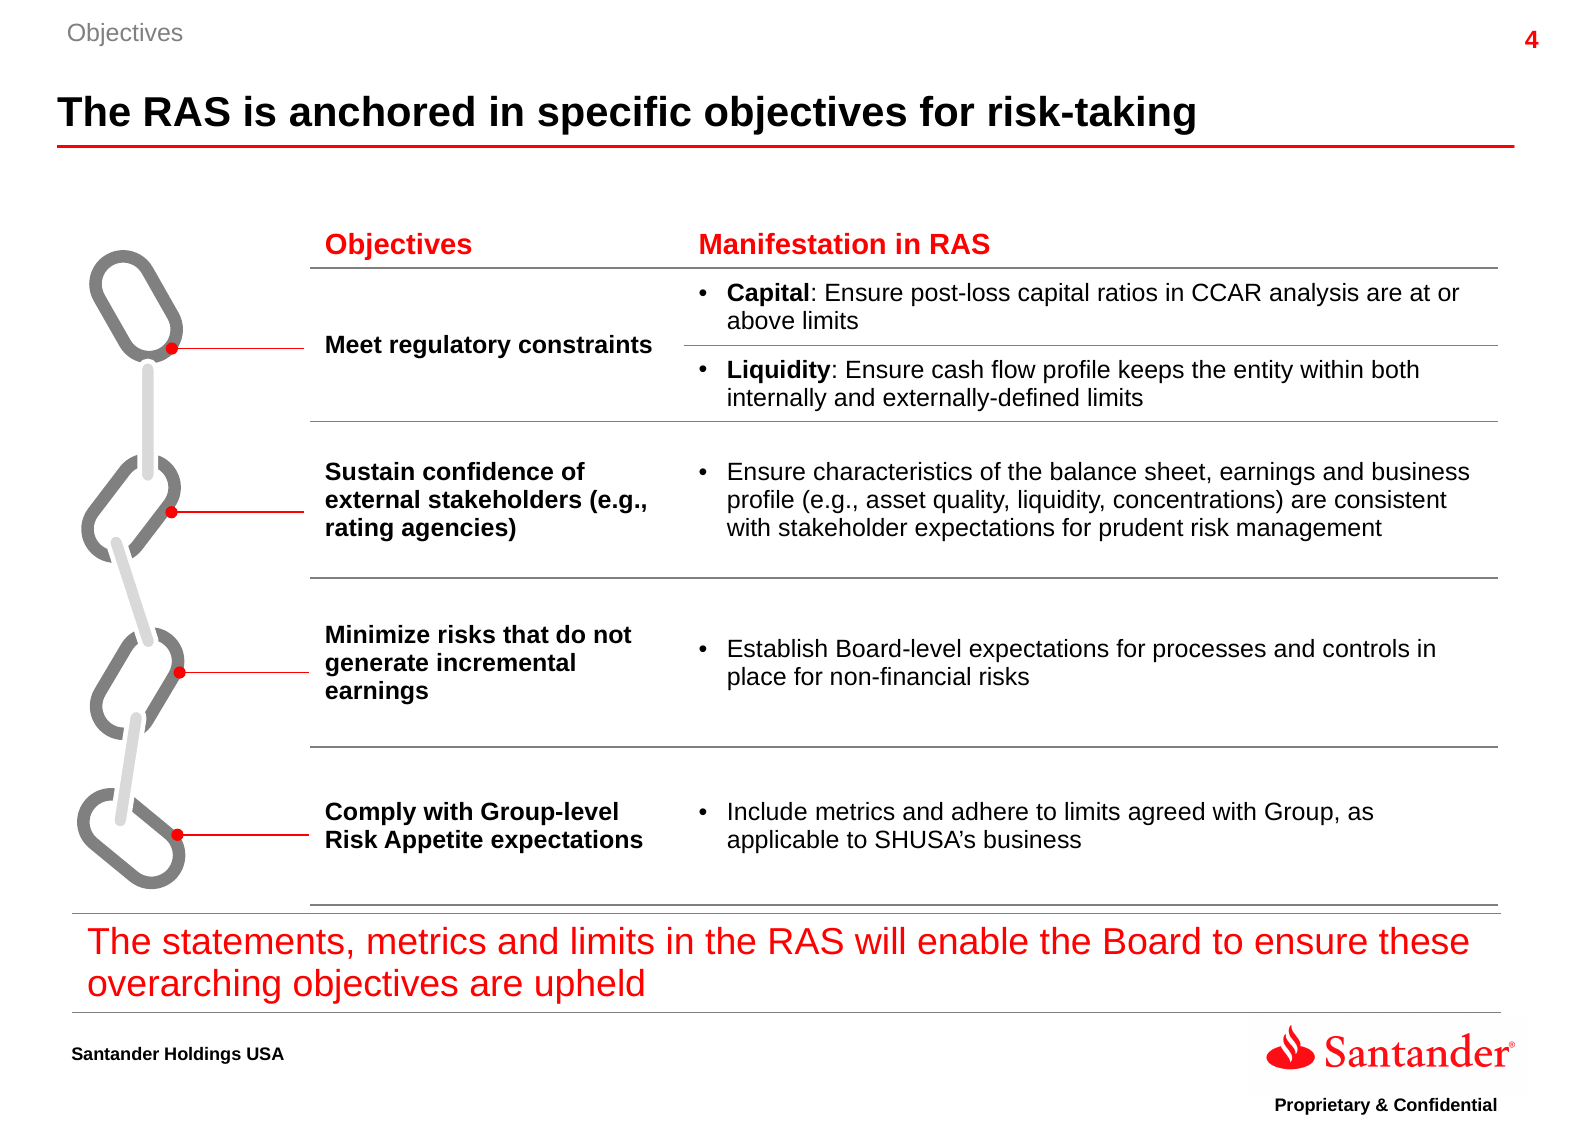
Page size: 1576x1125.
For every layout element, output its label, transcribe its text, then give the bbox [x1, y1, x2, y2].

text_box [137, 358, 158, 486]
picture [1247, 1011, 1528, 1094]
text_box [110, 707, 147, 831]
table_header Objectives [310, 216, 684, 267]
list The RAS is anchored in specific objectives for risk-taking [57, 74, 1479, 146]
table_cell Comply with Group-level Risk Appetite expectations [310, 748, 684, 904]
table_cell Ensure characteristics of the balance sheet, earnings and business profile (e.g., asset quality, liquidity, concentrations) are consistent with stakeholder expectations for prudent risk management [684, 422, 1498, 577]
text_box [106, 532, 159, 652]
text_box [93, 254, 179, 359]
table_cell Establish Board-level expectations for processes and controls in place for non-financial risks [684, 579, 1498, 746]
table_header Manifestation in RAS [684, 216, 1498, 267]
table_cell Meet regulatory constraints [310, 269, 684, 421]
text_box Objectives [66, 16, 185, 47]
table_cell Include metrics and adhere to limits agreed with Group, as applicable to SHUSA’s business [684, 748, 1498, 904]
text_box [93, 631, 181, 736]
table_header The statements, metrics and limits in the RAS will enable the Board to ensure these overarching objectives are upheld [72, 914, 1501, 1012]
text_box [81, 792, 182, 885]
table_cell Sustain confidence of external stakeholders (e.g., rating agencies) [310, 422, 684, 577]
table_cell Liquidity: Ensure cash flow profile keeps the entity within both internally and externally-defined limits [684, 346, 1498, 421]
table_cell Minimize risks that do not generate incremental earnings [310, 579, 684, 746]
text_box [85, 459, 177, 559]
table_cell Capital: Ensure post-loss capital ratios in CCAR analysis are at or above limits [684, 269, 1498, 345]
